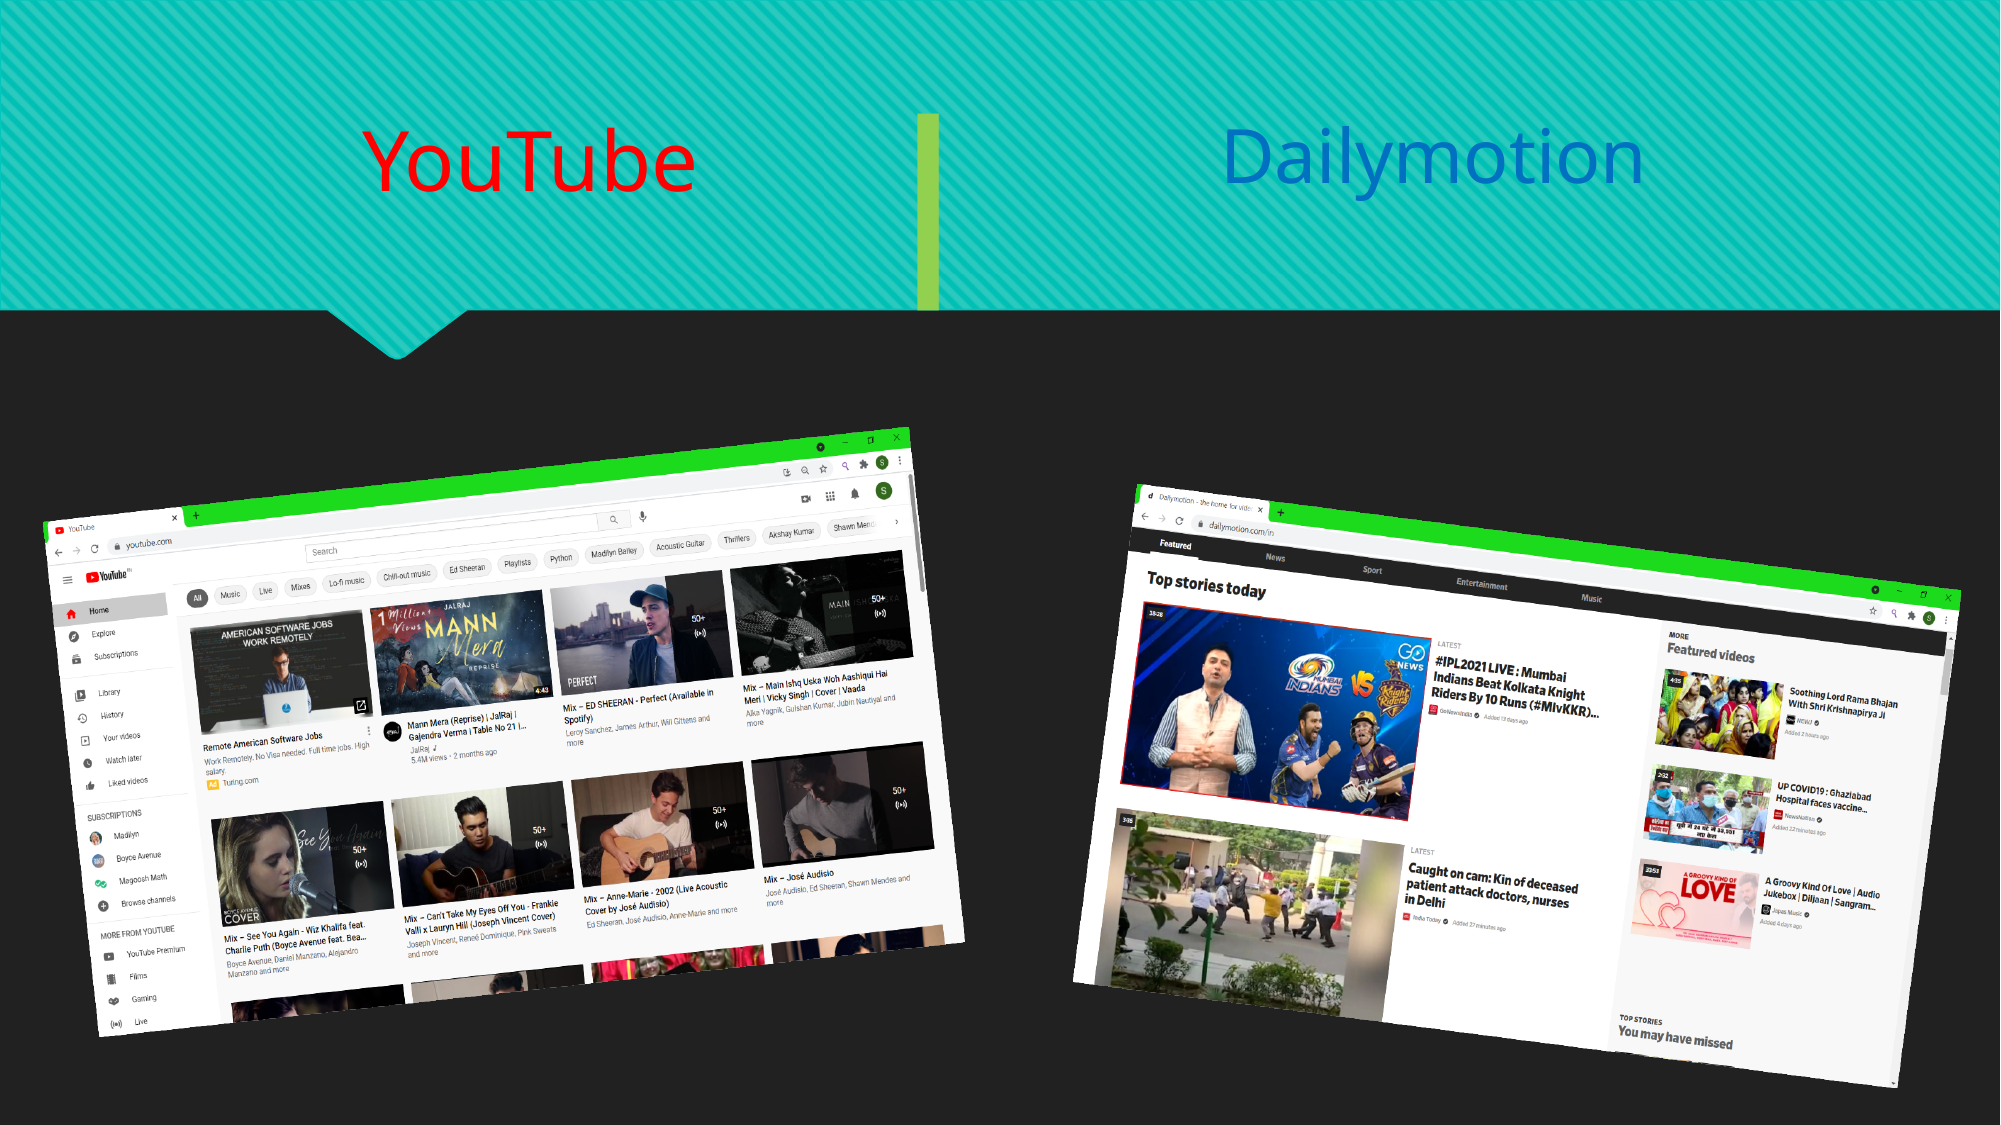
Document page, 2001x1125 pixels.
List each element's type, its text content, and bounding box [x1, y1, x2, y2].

text_box YouTube [347, 100, 727, 216]
picture [44, 427, 965, 1036]
text_box Dailymotion [1205, 100, 1700, 206]
picture [1074, 484, 1961, 1088]
text_box | [761, 58, 1095, 313]
